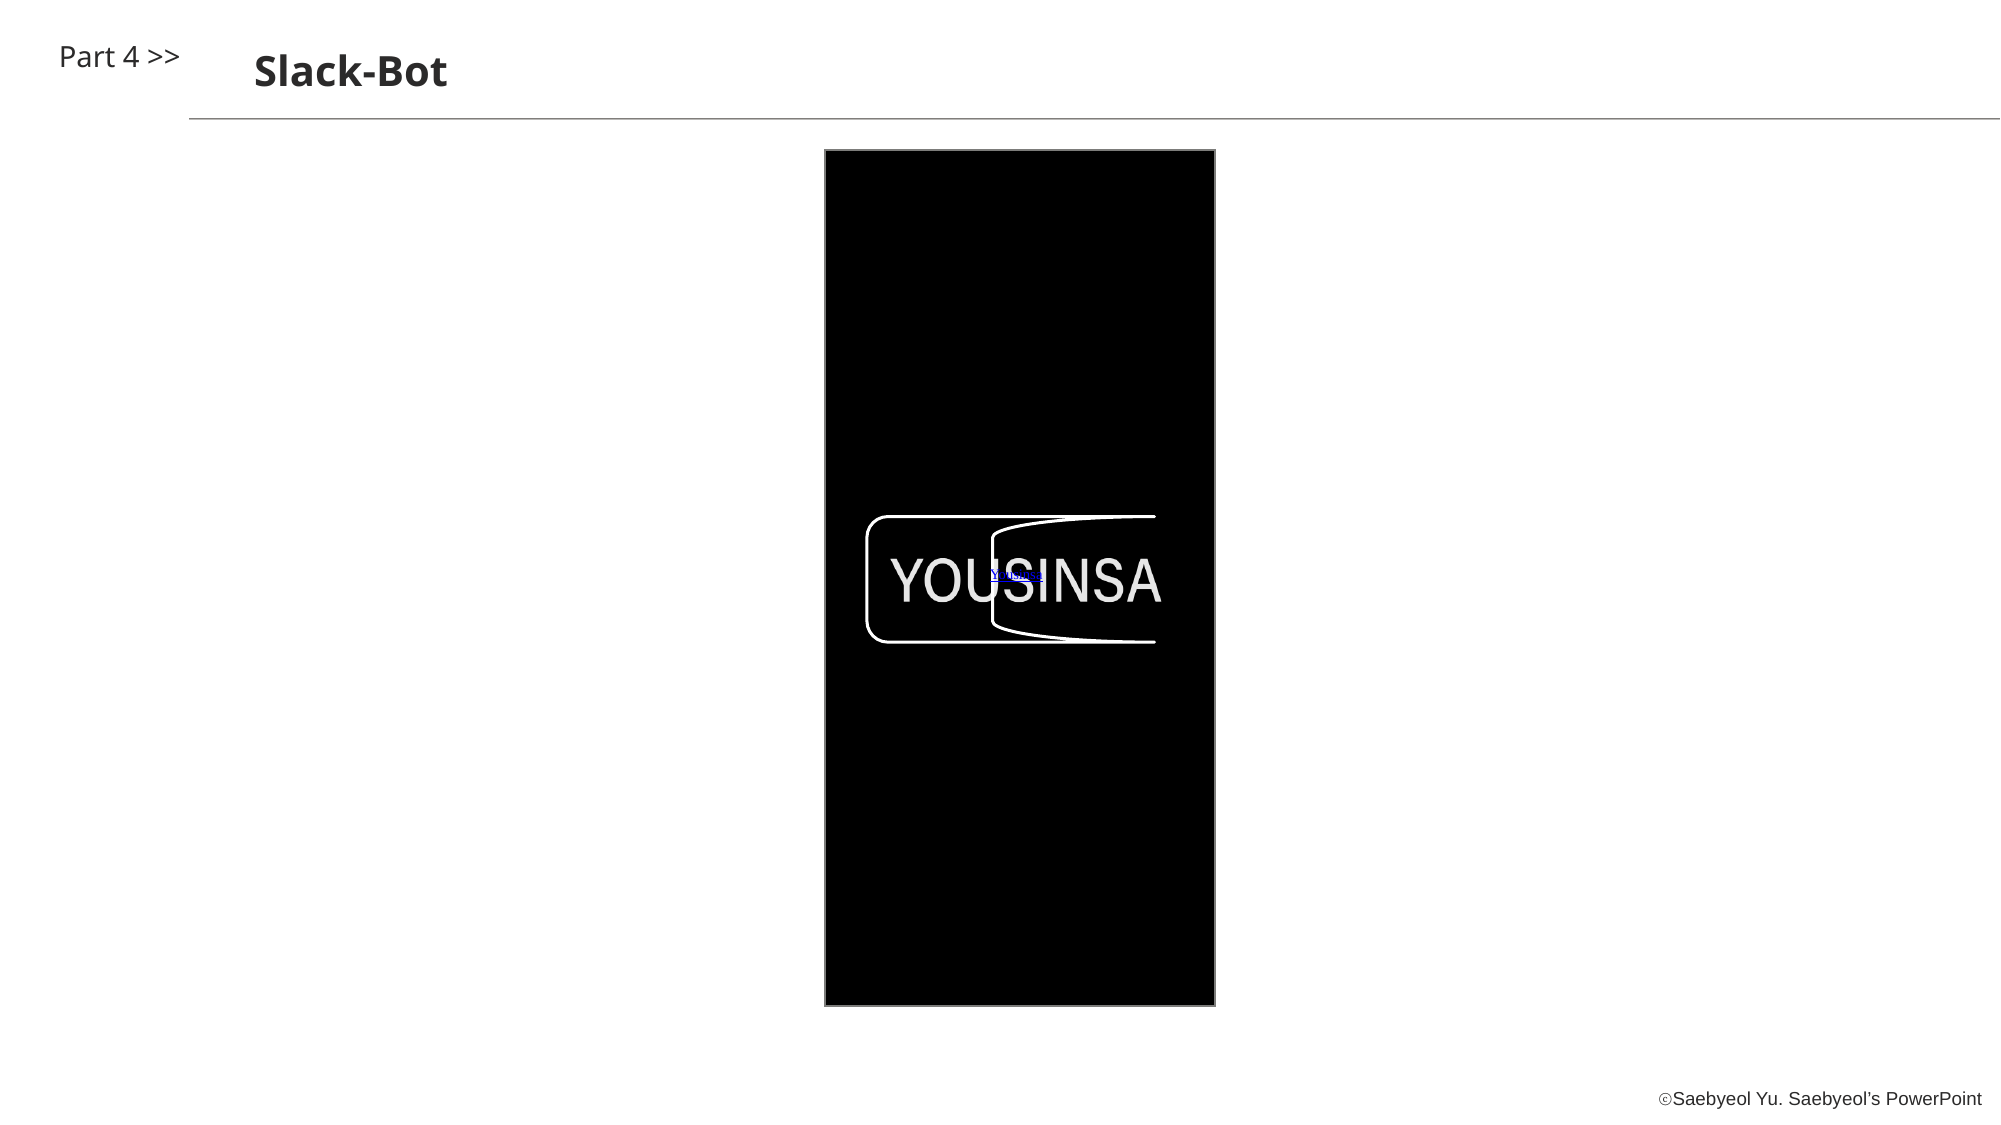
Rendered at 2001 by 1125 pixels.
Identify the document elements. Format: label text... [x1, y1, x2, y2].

text_box Part 4 >> [43, 30, 196, 81]
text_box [824, 149, 1216, 1007]
text_box Slack-Bot [239, 37, 463, 103]
